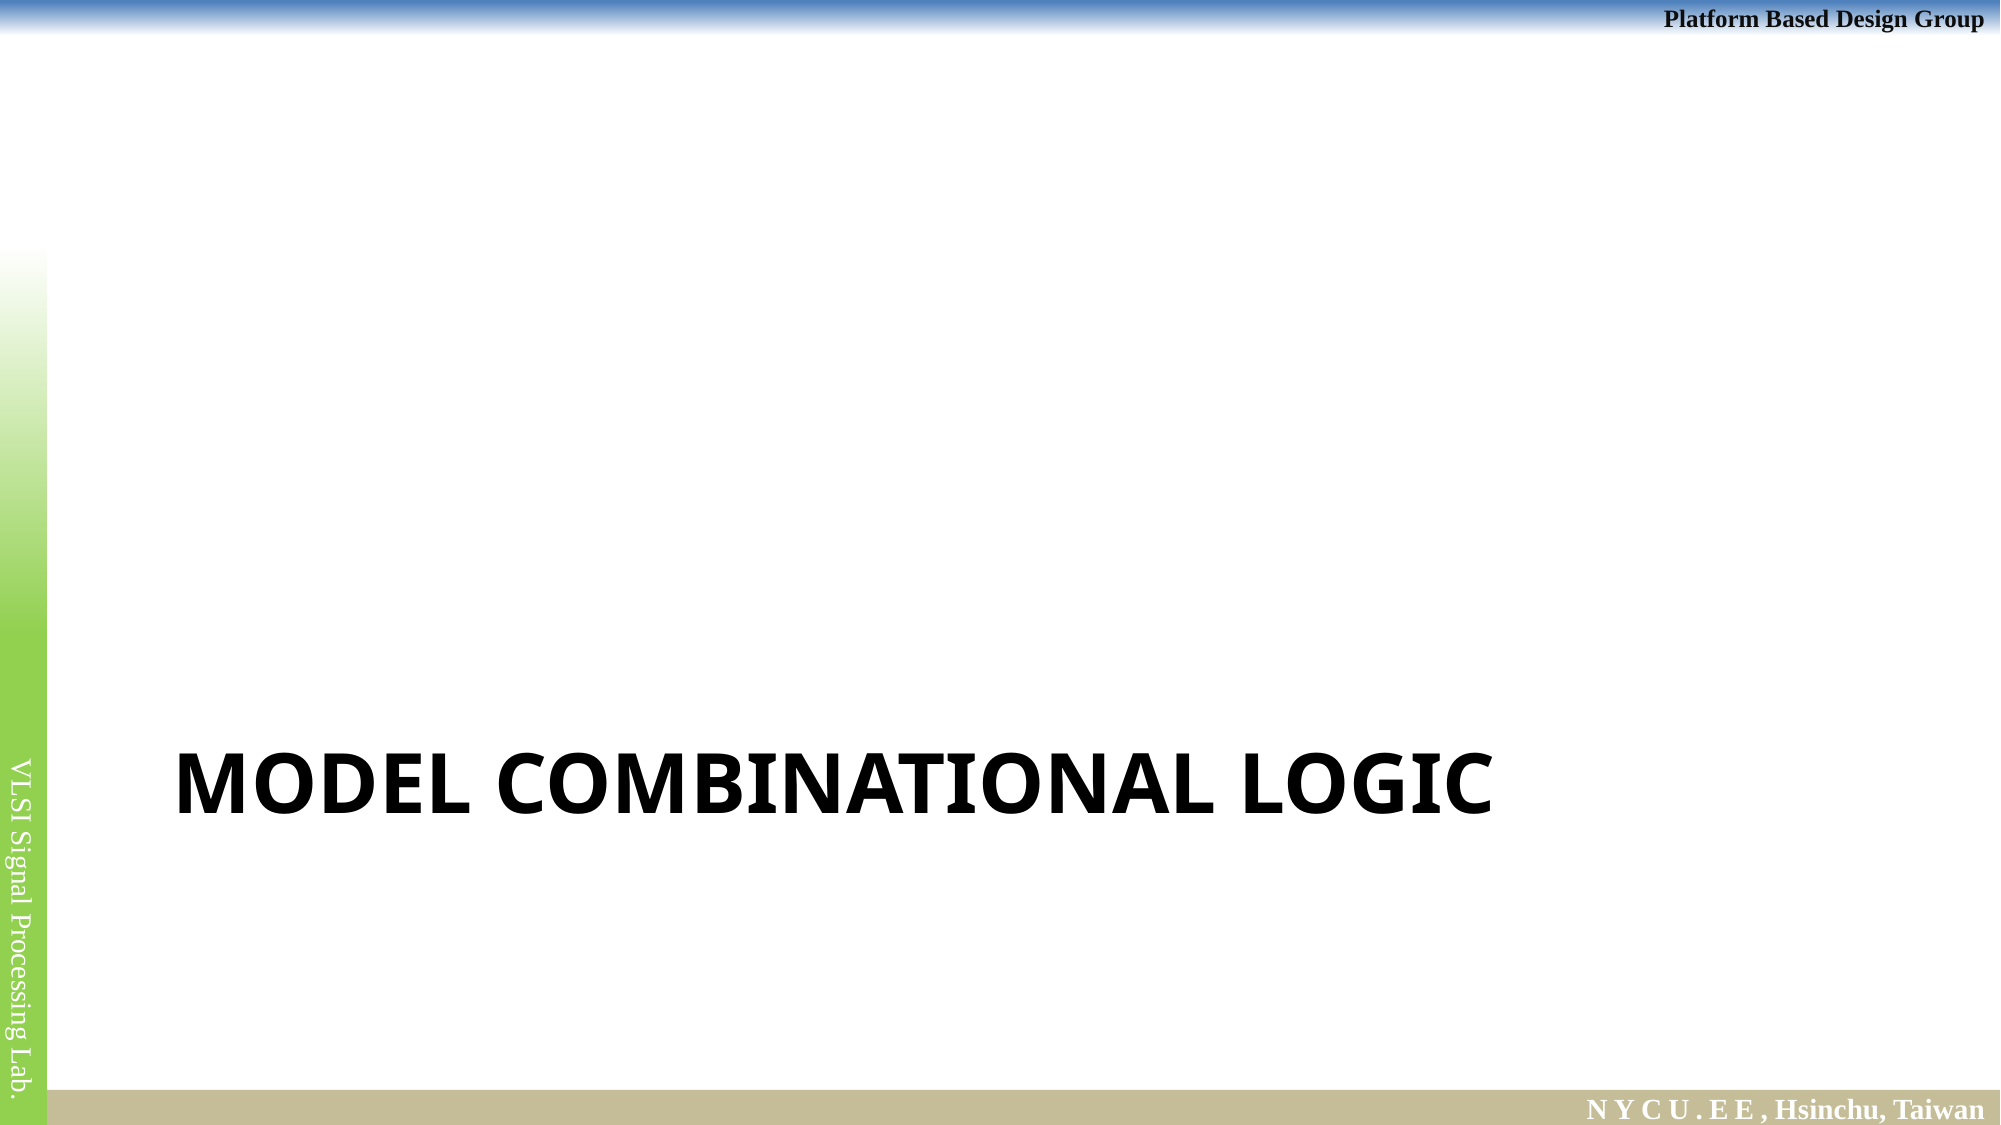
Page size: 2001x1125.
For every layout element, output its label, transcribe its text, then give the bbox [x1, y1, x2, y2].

title Model combinational logic [157, 722, 1859, 947]
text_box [0, 472, 47, 476]
